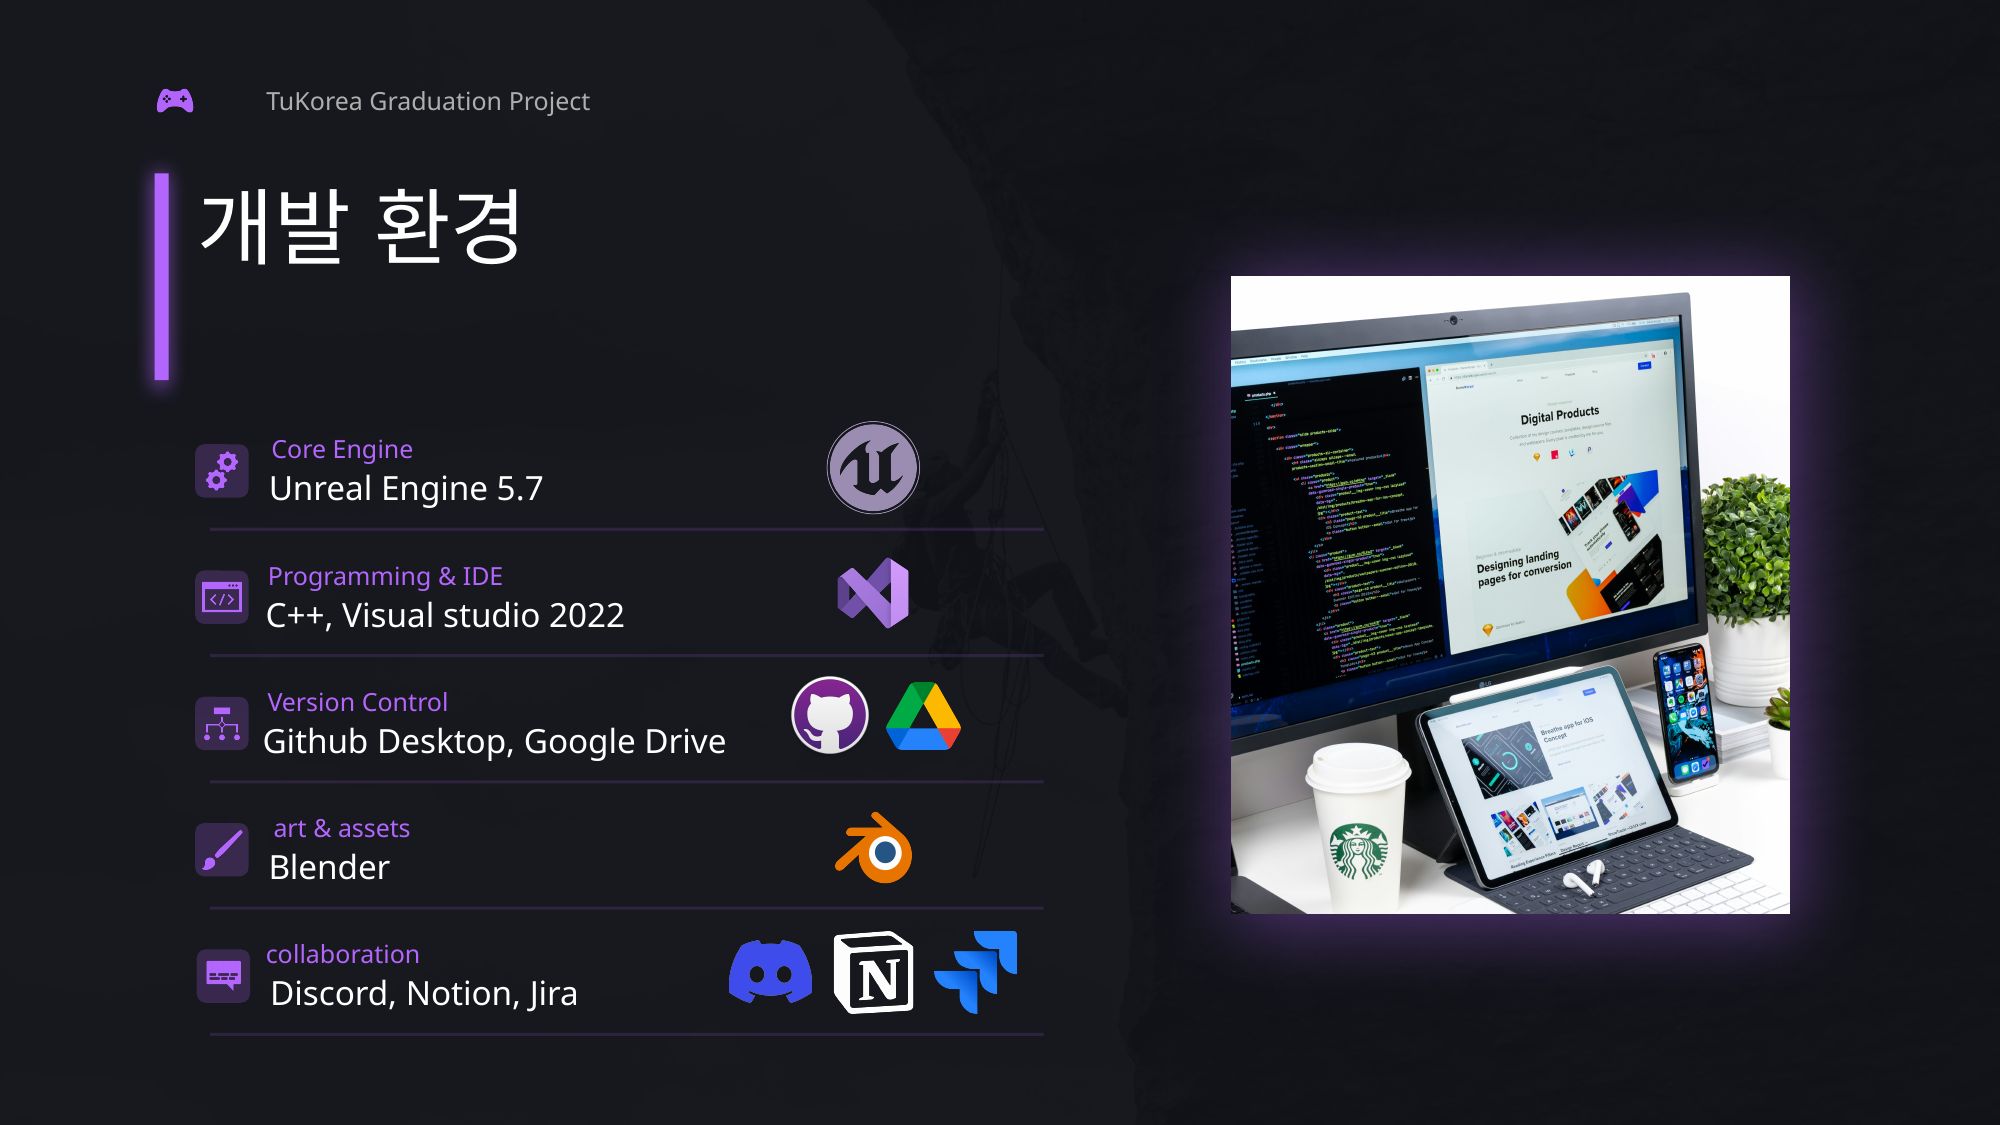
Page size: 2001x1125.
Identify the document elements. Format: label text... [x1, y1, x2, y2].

picture [197, 699, 247, 748]
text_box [258, 425, 555, 516]
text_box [258, 930, 592, 1022]
text_box [153, 172, 170, 382]
text_box [193, 568, 251, 626]
text_box [195, 947, 252, 1005]
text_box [194, 443, 250, 499]
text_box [258, 552, 633, 643]
picture [197, 825, 247, 874]
picture [823, 414, 924, 517]
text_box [258, 678, 732, 769]
picture [197, 573, 247, 622]
picture [154, 79, 196, 122]
text_box TuKorea Graduation Project [251, 77, 607, 123]
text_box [729, 929, 1018, 1015]
picture [1230, 275, 1791, 915]
picture [833, 810, 914, 886]
picture [199, 951, 248, 1001]
text_box [193, 695, 251, 752]
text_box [786, 671, 961, 760]
text_box 개발 환경 [183, 168, 542, 283]
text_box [258, 804, 427, 895]
picture [834, 554, 913, 633]
text_box [193, 821, 251, 879]
